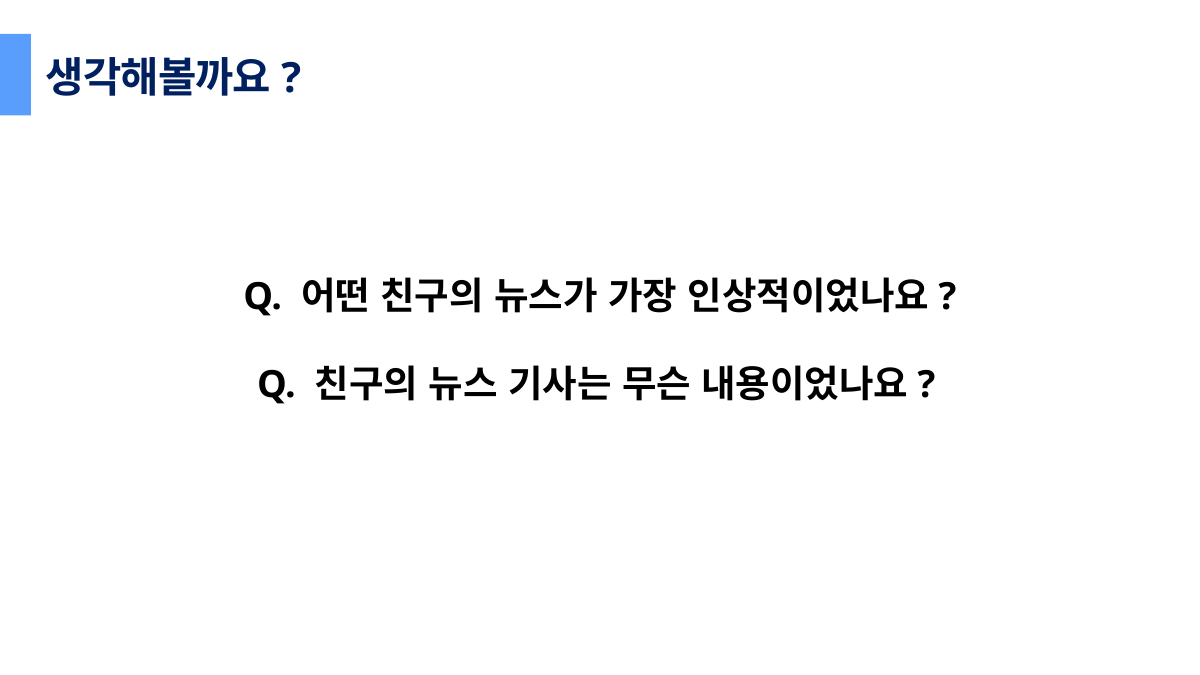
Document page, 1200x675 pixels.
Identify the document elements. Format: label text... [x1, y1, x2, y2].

text_box Q. 친구의 뉴스 기사는 무슨 내용이었나요? [242, 352, 1003, 413]
text_box 생각해볼까요? [32, 43, 712, 109]
text_box [0, 33, 32, 116]
text_box Q. 어떤 친구의 뉴스가 가장 인상적이었나요? [228, 264, 972, 325]
